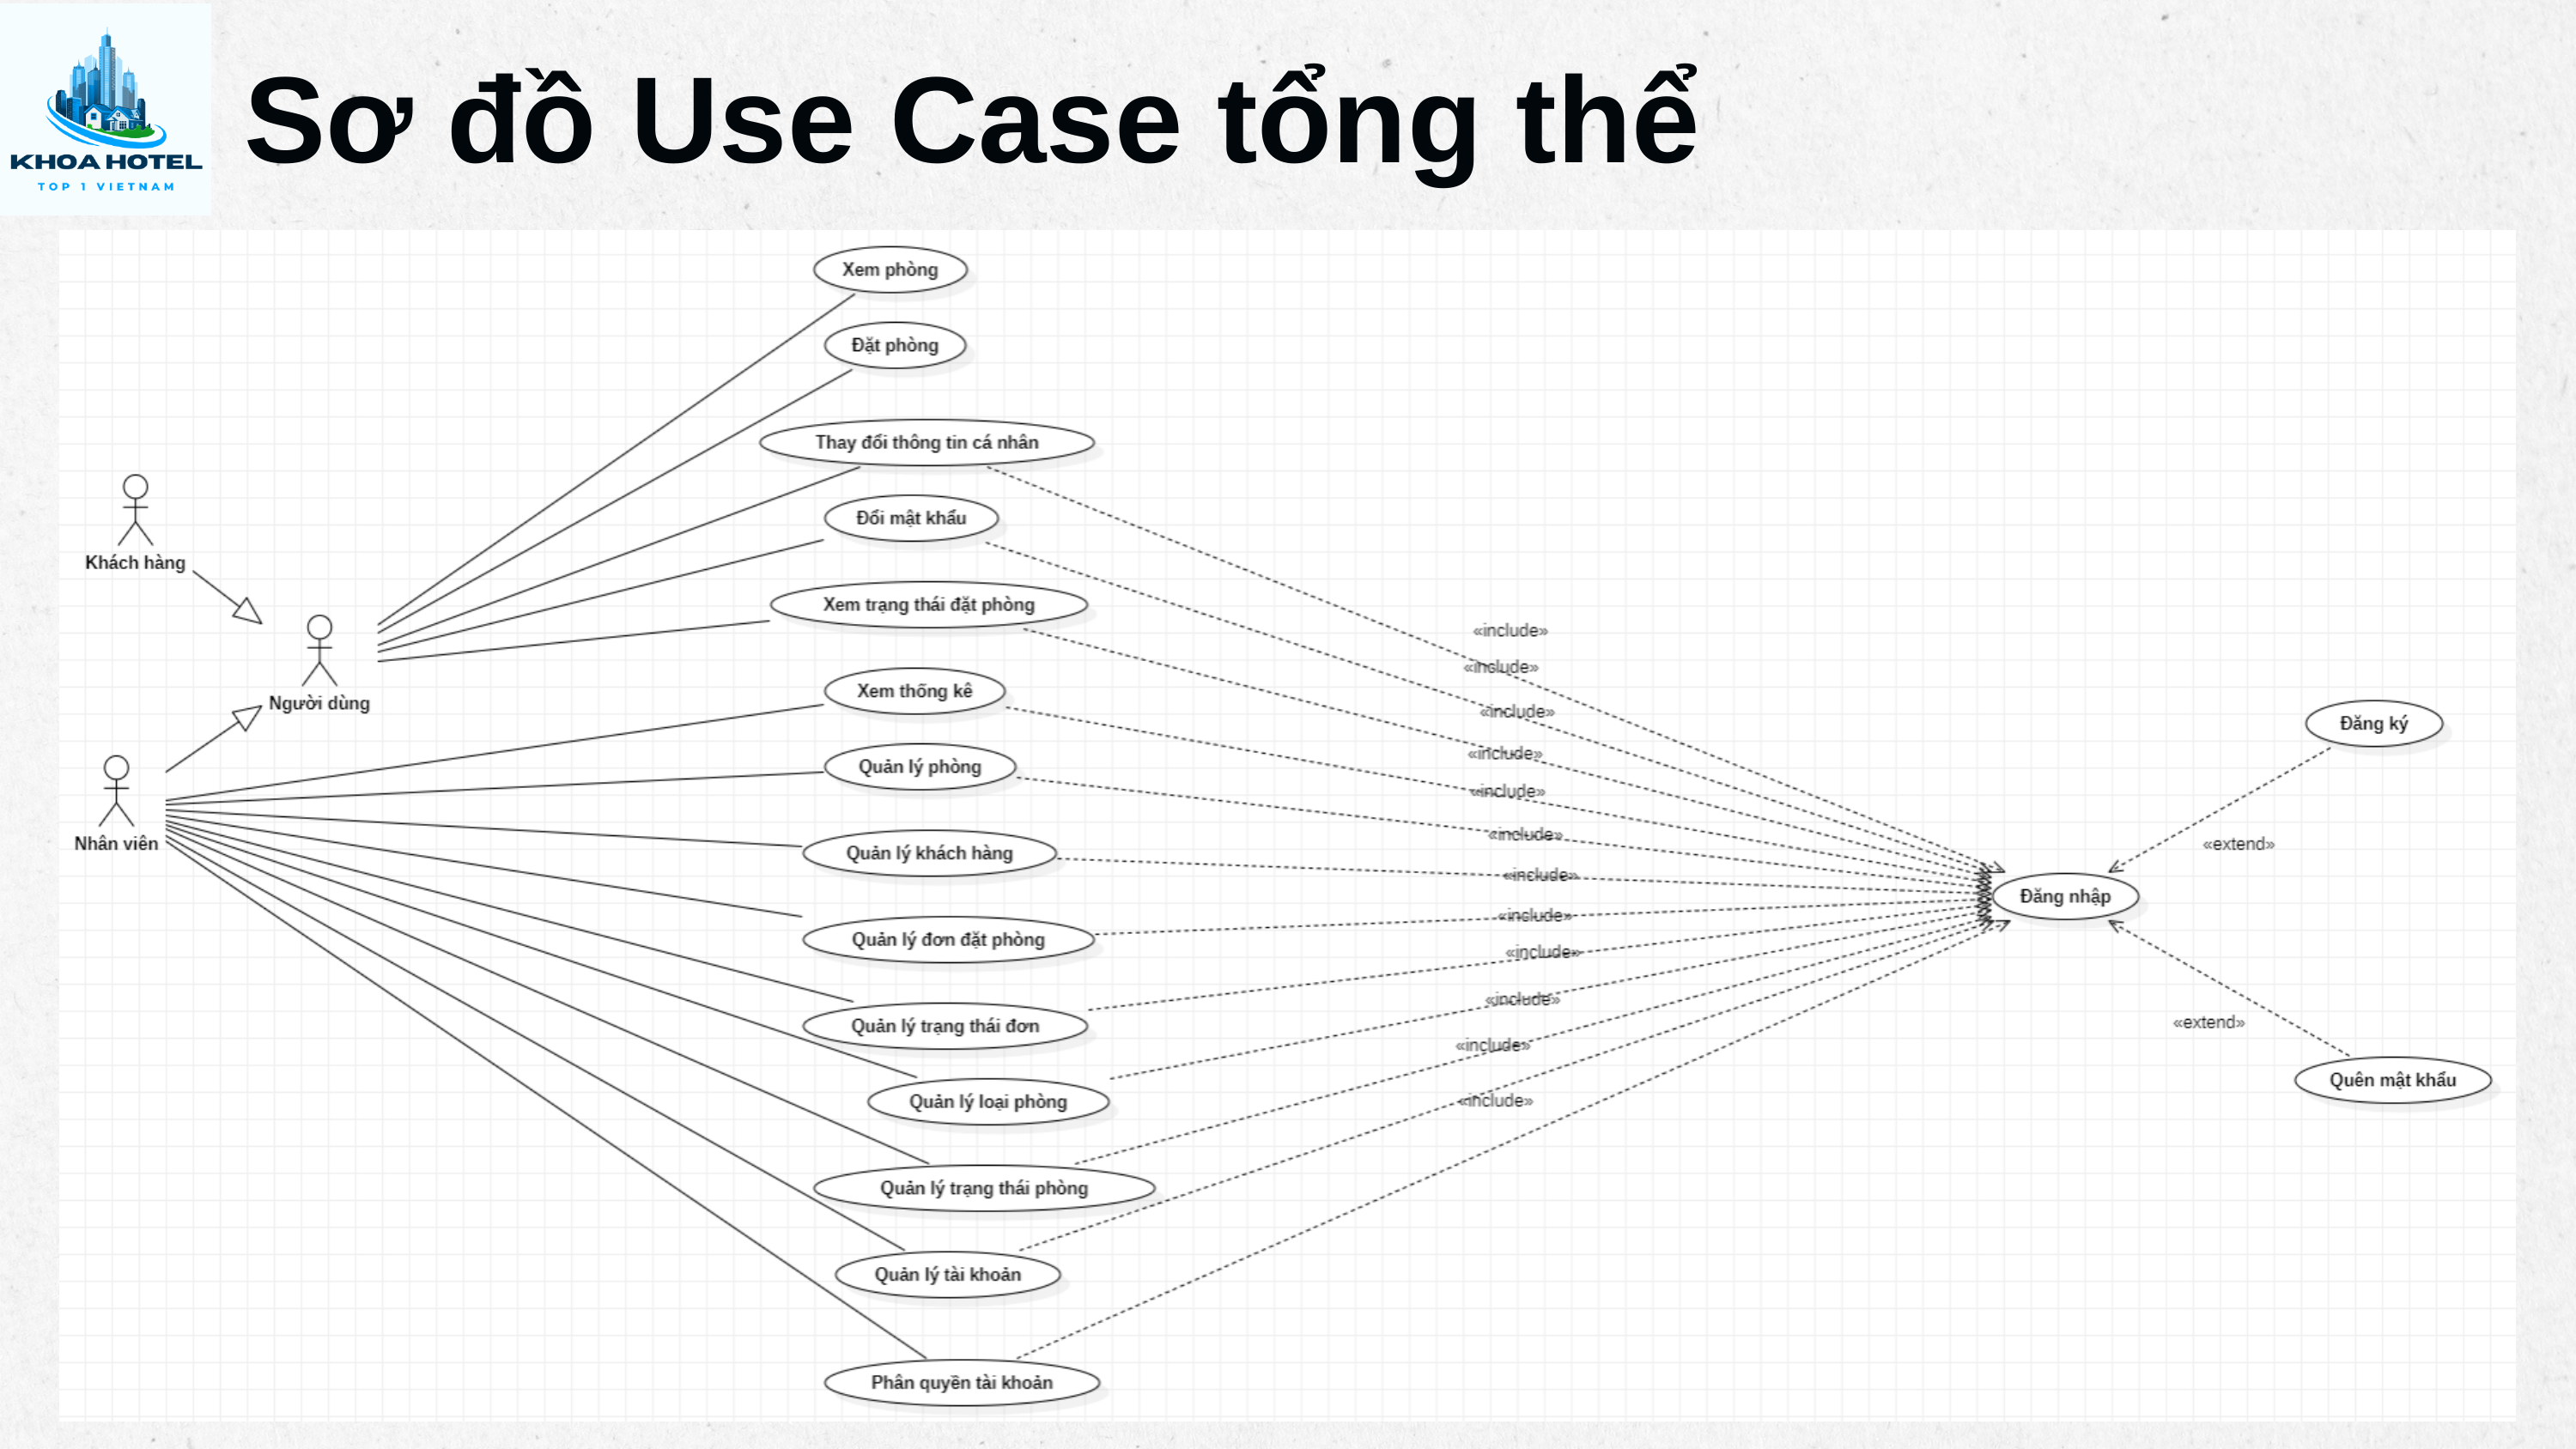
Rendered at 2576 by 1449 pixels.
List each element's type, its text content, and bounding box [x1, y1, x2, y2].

picture [59, 230, 2517, 1422]
text_box [0, 0, 2576, 1449]
text_box Sơ đồ Use Case tổng thể [244, 18, 1946, 188]
picture [0, 3, 211, 215]
